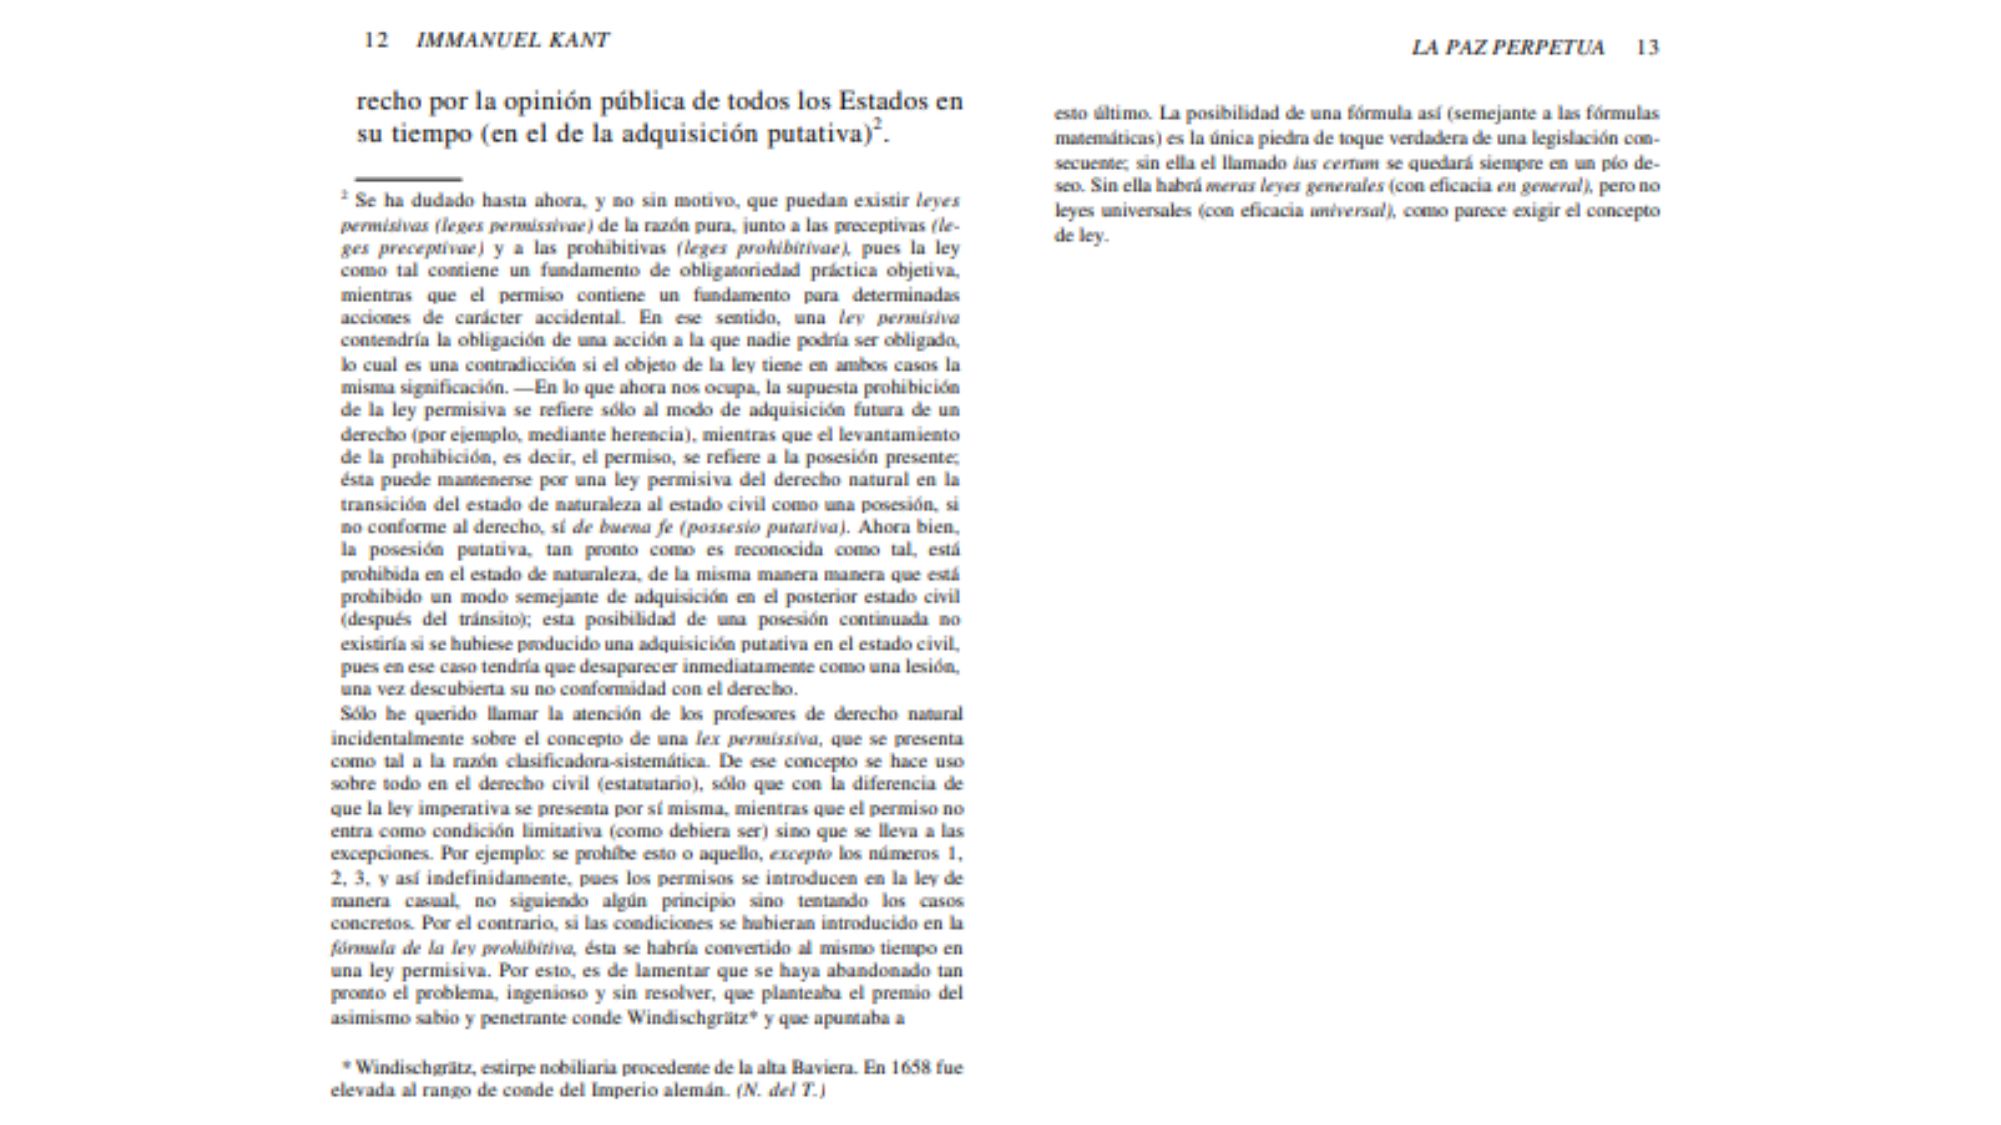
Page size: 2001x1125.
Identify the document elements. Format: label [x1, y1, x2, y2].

picture [312, 3, 1688, 1122]
